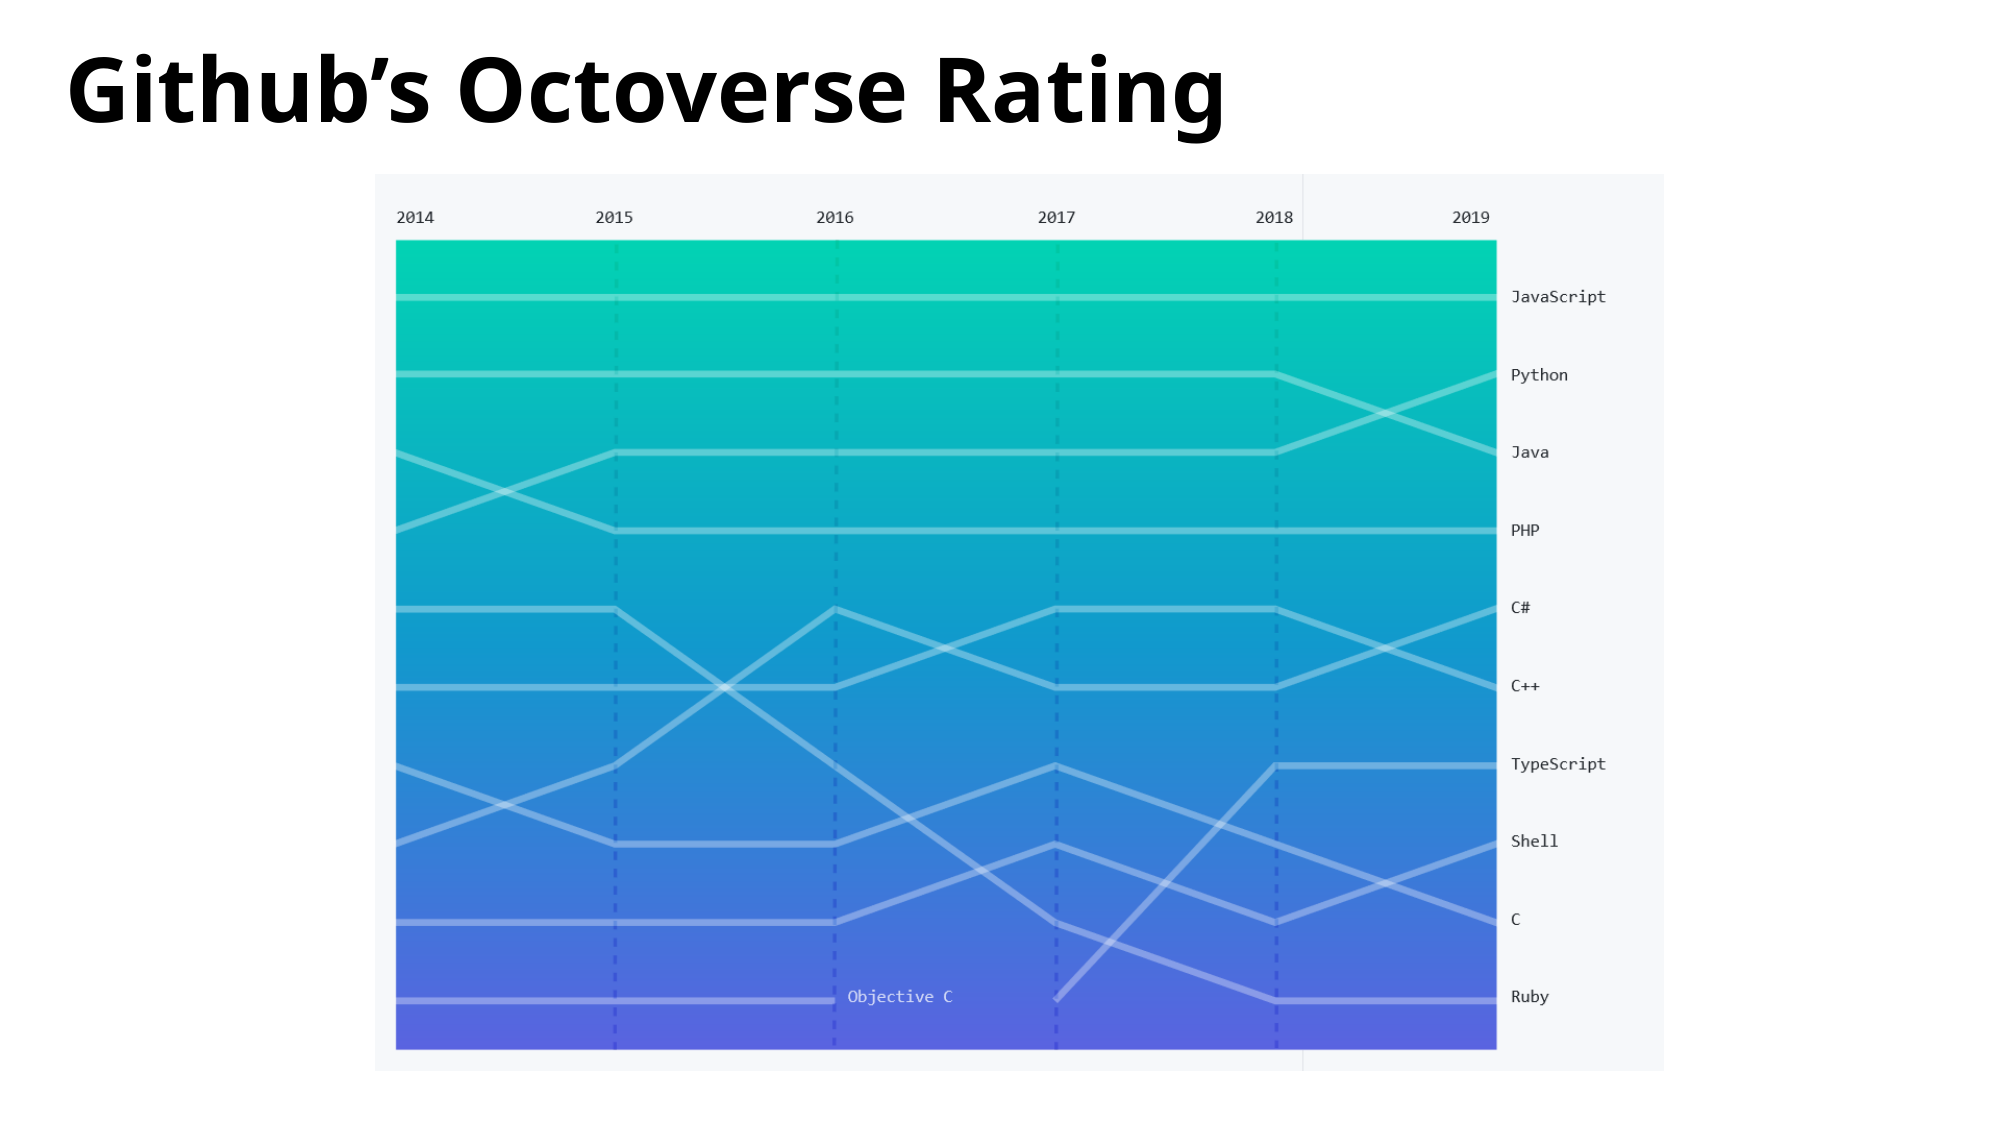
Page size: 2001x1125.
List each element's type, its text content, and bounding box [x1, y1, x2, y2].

picture [374, 174, 1664, 1071]
title Github’s Octoverse Rating [50, 37, 1950, 150]
